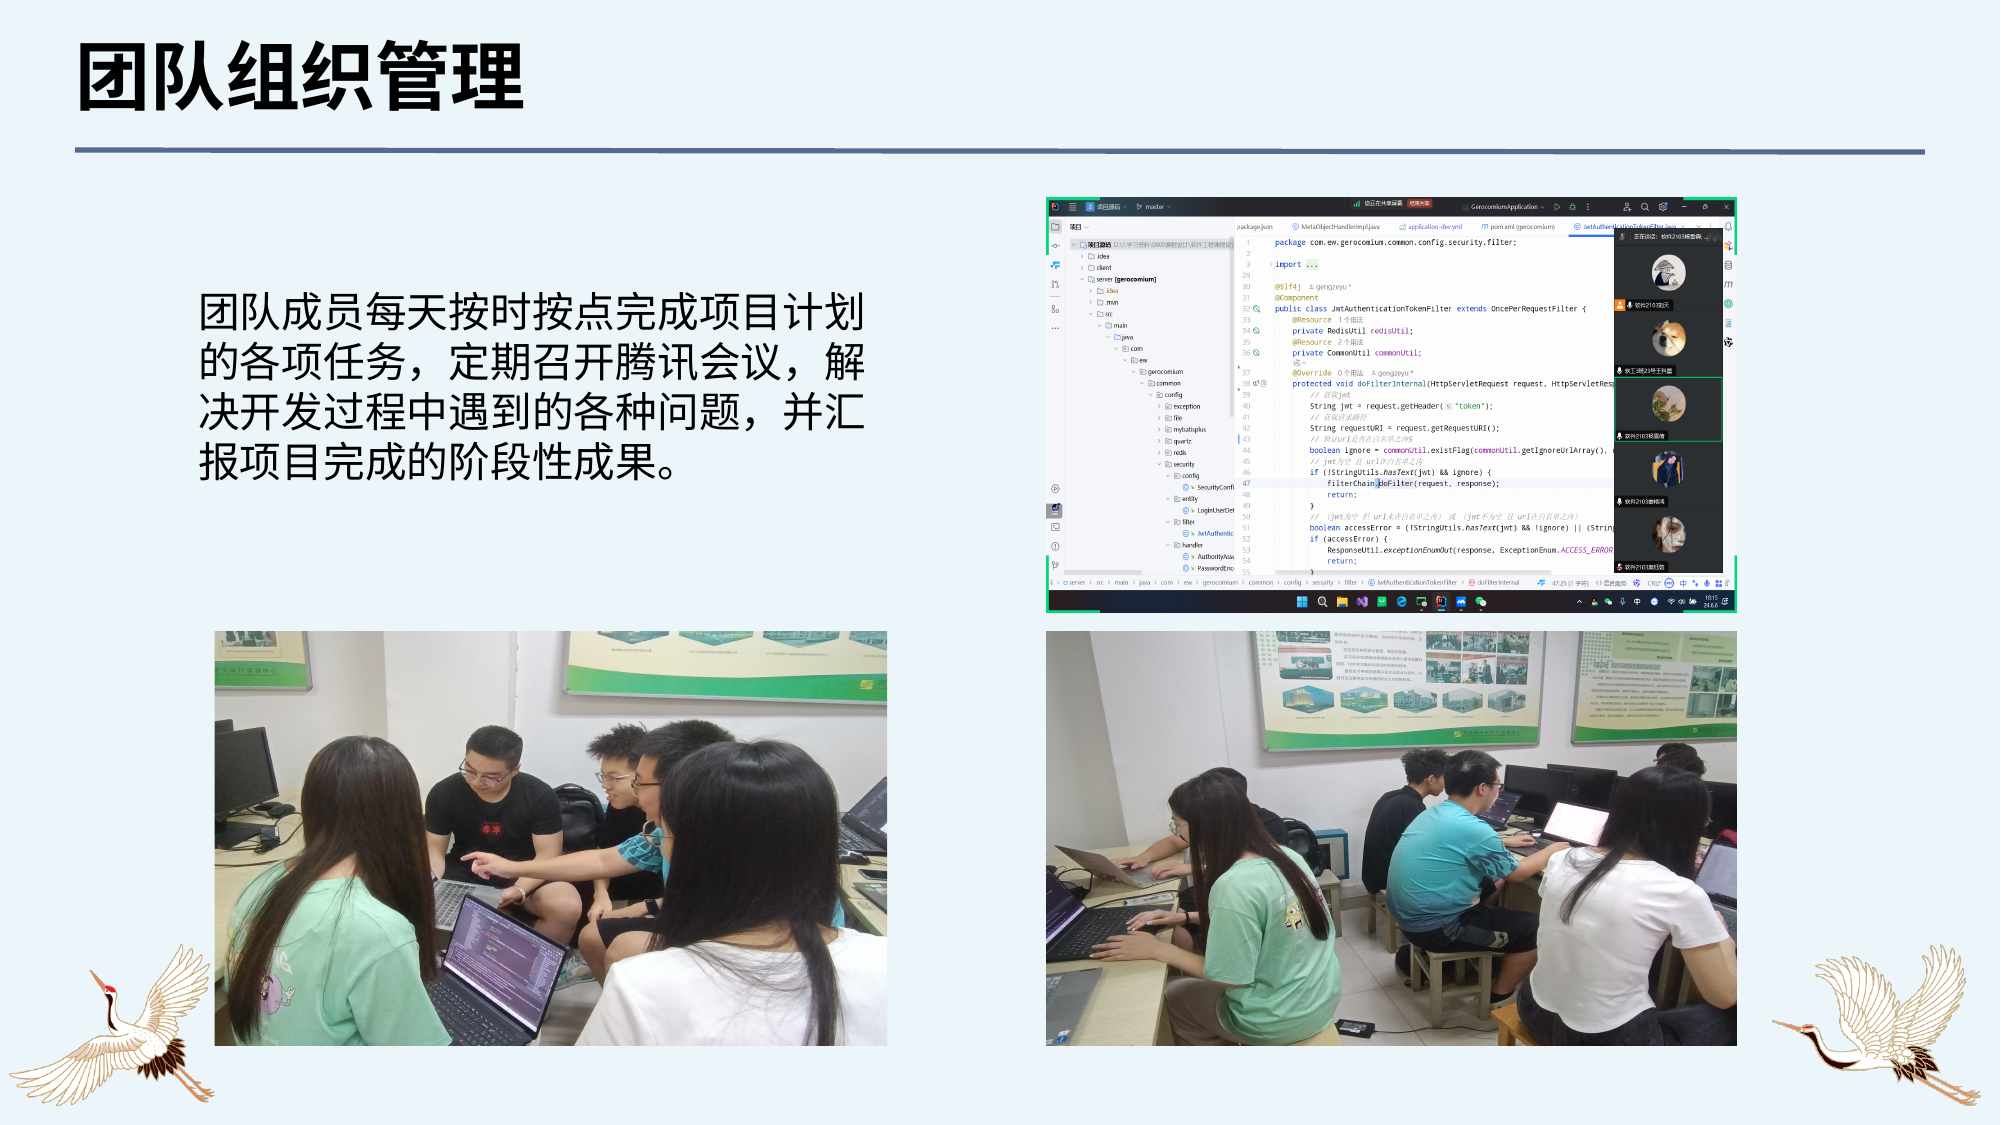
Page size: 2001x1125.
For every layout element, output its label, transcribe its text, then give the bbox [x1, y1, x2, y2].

picture [1772, 944, 1981, 1106]
text_box 团队成员每天按时按点完成项目计划的各项任务，定期召开腾讯会议，解决开发过程中遇到的各种问题，并汇报项目完成的阶段性成果。 [183, 278, 919, 568]
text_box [74, 149, 1925, 153]
picture [1046, 631, 1737, 1046]
text_box 团队组织管理 [75, 24, 1925, 125]
picture [9, 631, 888, 1106]
picture [1046, 197, 1737, 613]
